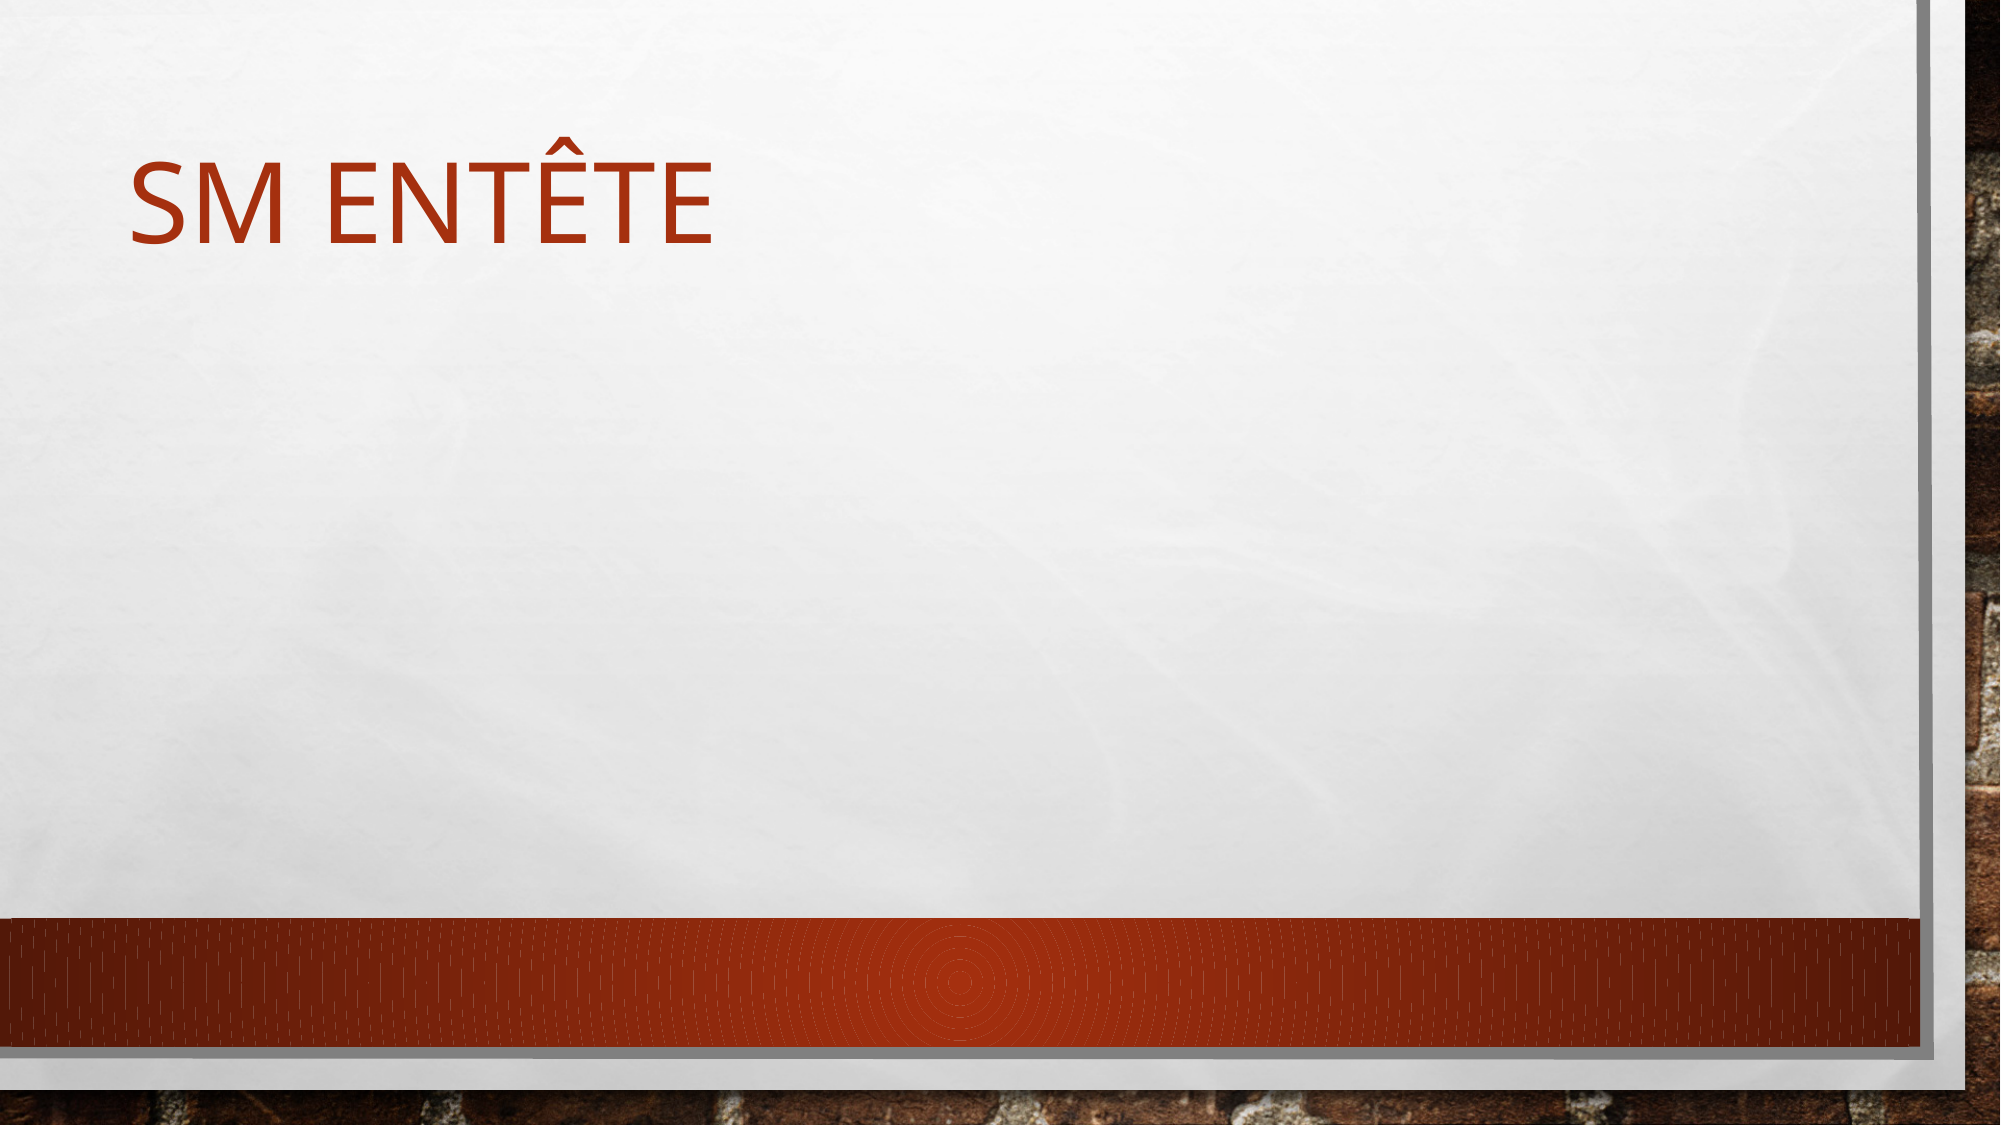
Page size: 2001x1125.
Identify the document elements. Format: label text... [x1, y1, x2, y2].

title Sm entête [112, 112, 1818, 302]
picture [0, 0, 2000, 1125]
